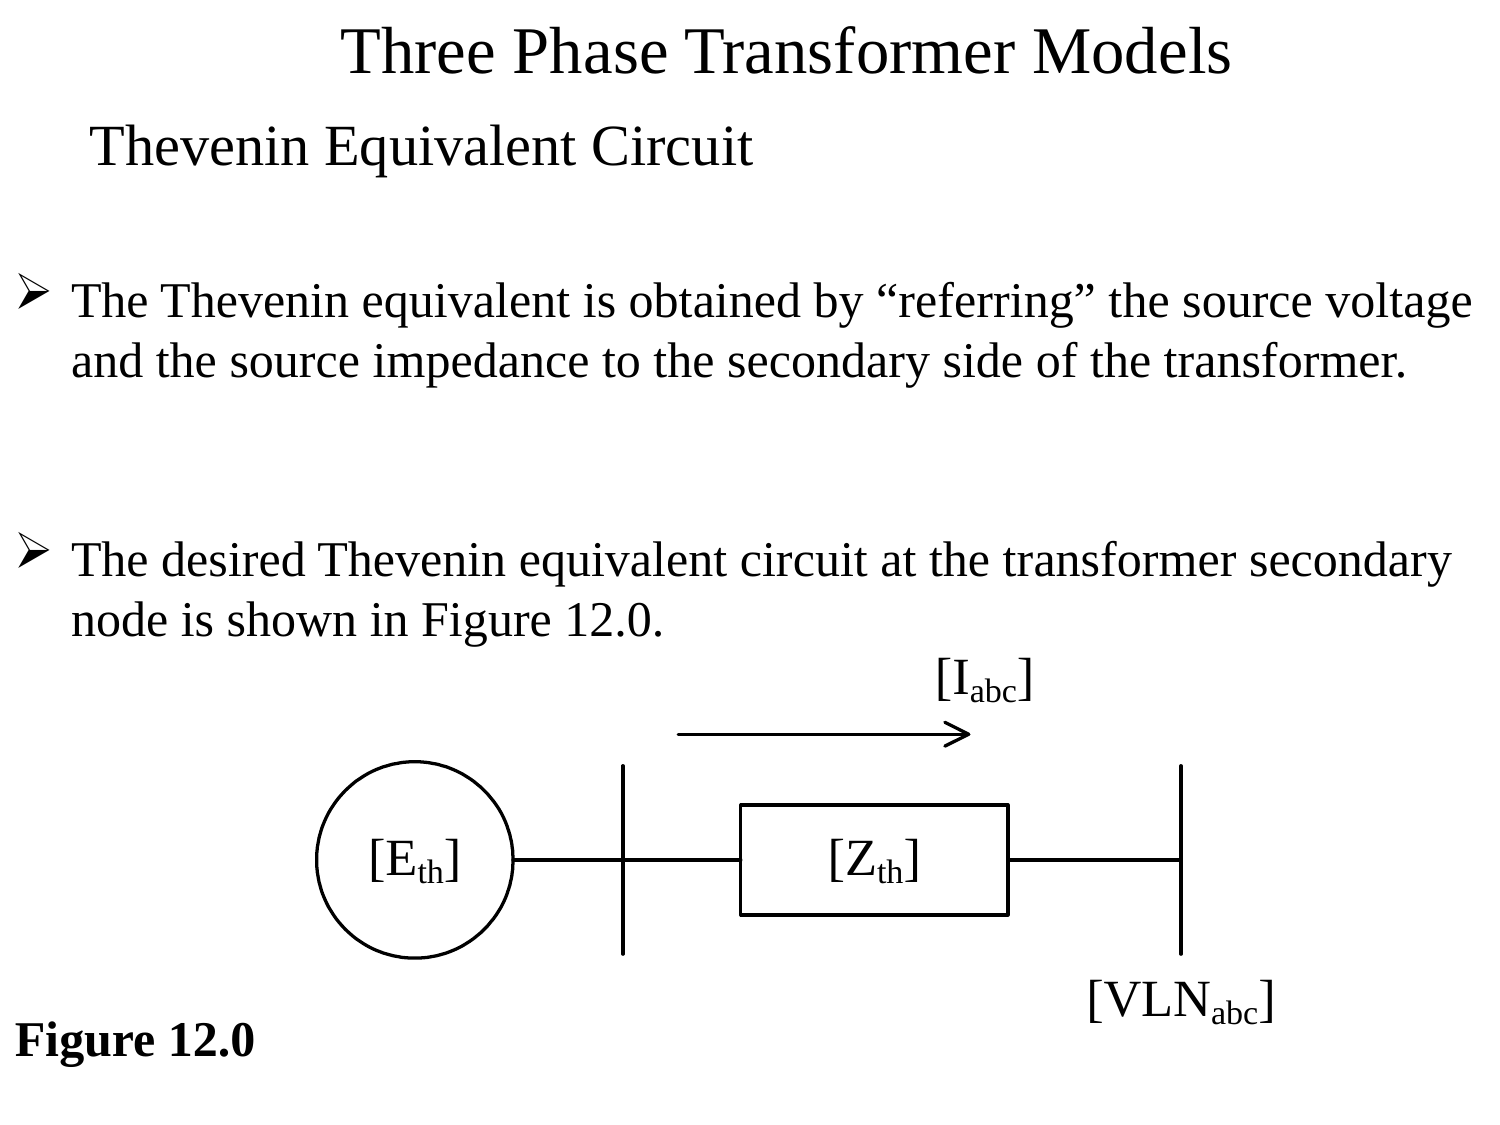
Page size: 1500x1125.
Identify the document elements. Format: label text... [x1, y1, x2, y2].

text_box Thevenin Equivalent Circuit The Thevenin equivalent is obtained by “referring” the source voltage and the source impedance to the secondary side of the transformer. [0, 99, 1500, 485]
text_box The desired Thevenin equivalent circuit at the transformer secondary node is shown in Figure 12.0. Figure 12.0 [0, 488, 1500, 1119]
picture [312, 637, 1279, 1038]
text_box Three Phase Transformer Models [0, 0, 1500, 95]
